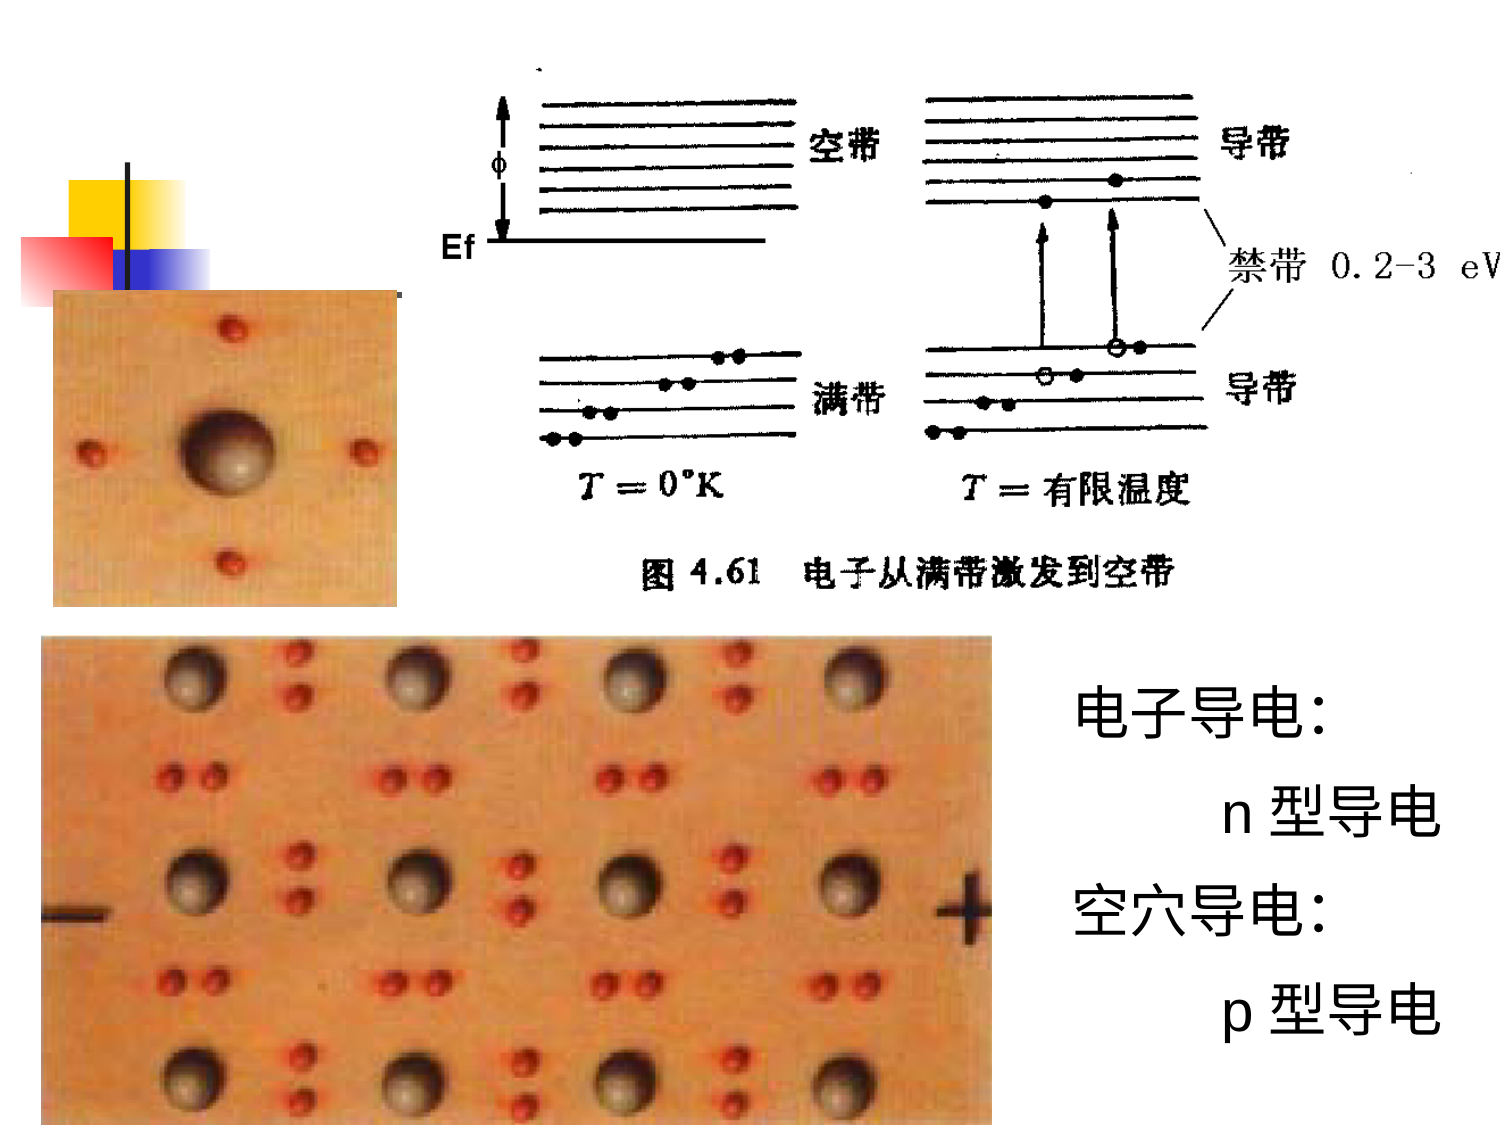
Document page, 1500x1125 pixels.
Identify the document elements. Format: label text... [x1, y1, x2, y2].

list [401, 51, 1500, 606]
picture [41, 635, 992, 1125]
text_box 电子导电： n型导电 空穴导电： p型导电 [1056, 668, 1459, 1051]
picture [53, 290, 397, 607]
